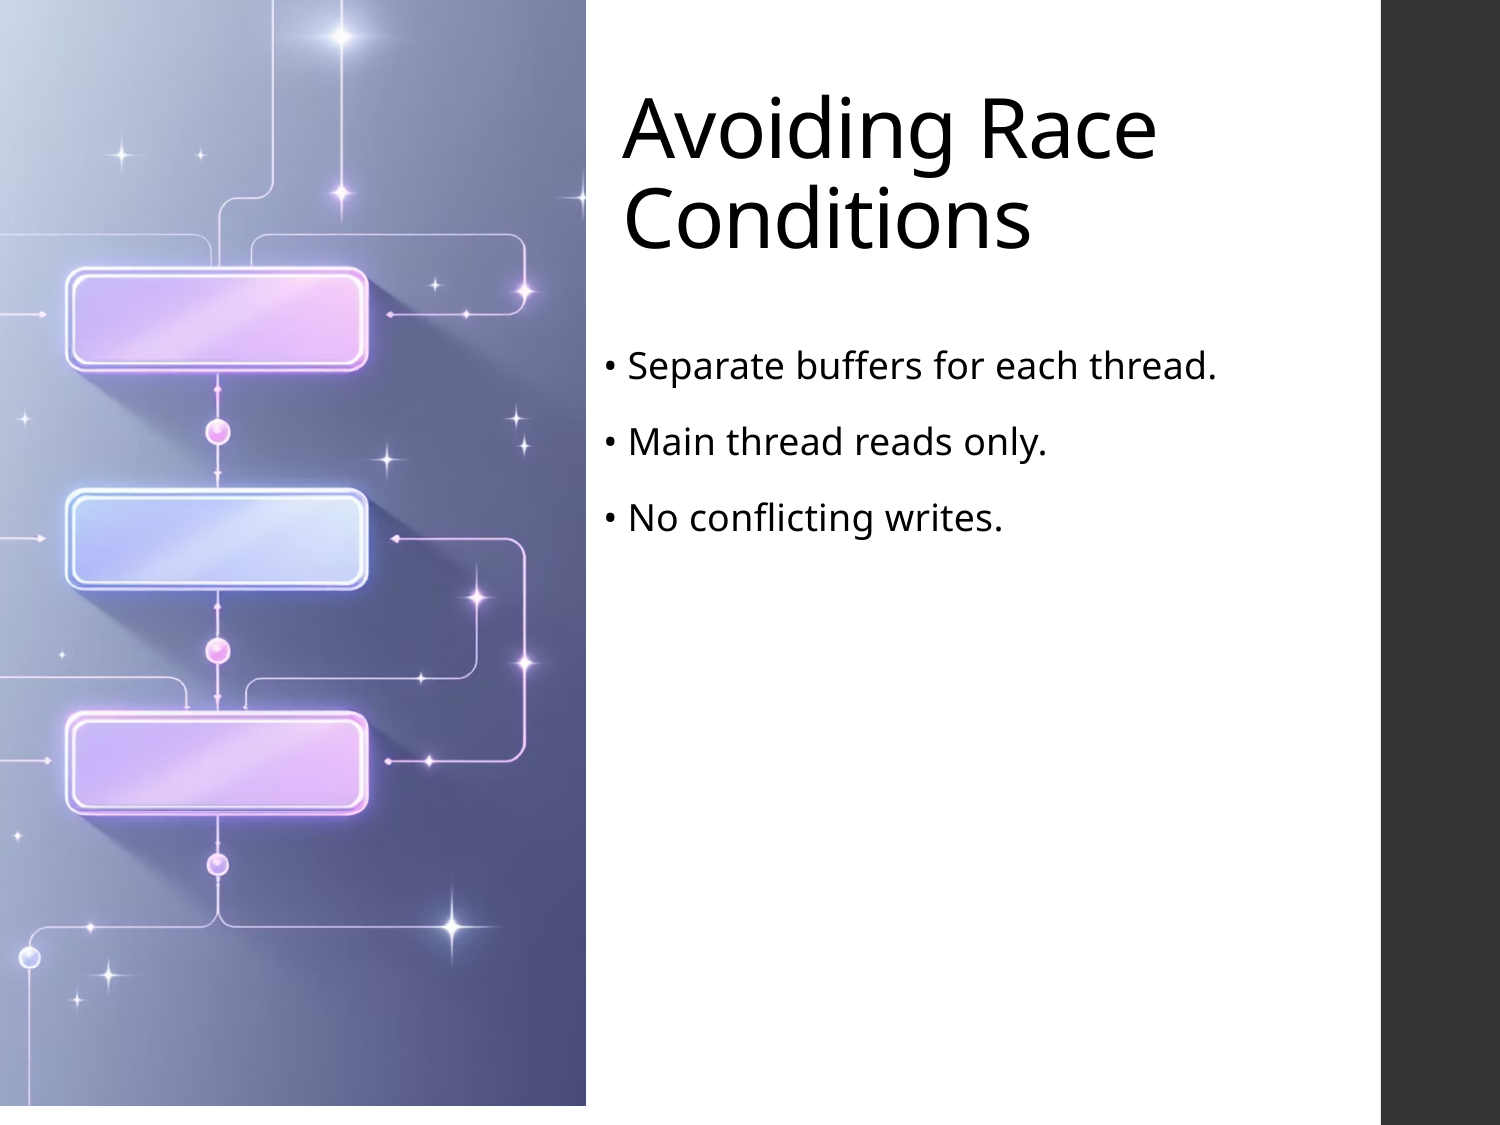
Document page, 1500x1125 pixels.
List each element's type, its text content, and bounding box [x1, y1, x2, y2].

picture [0, 0, 586, 1106]
list • Separate buffers for each thread. • Main thread reads only. • No conflicting writes. [593, 337, 1500, 1052]
title Avoiding Race Conditions [607, 56, 1472, 274]
